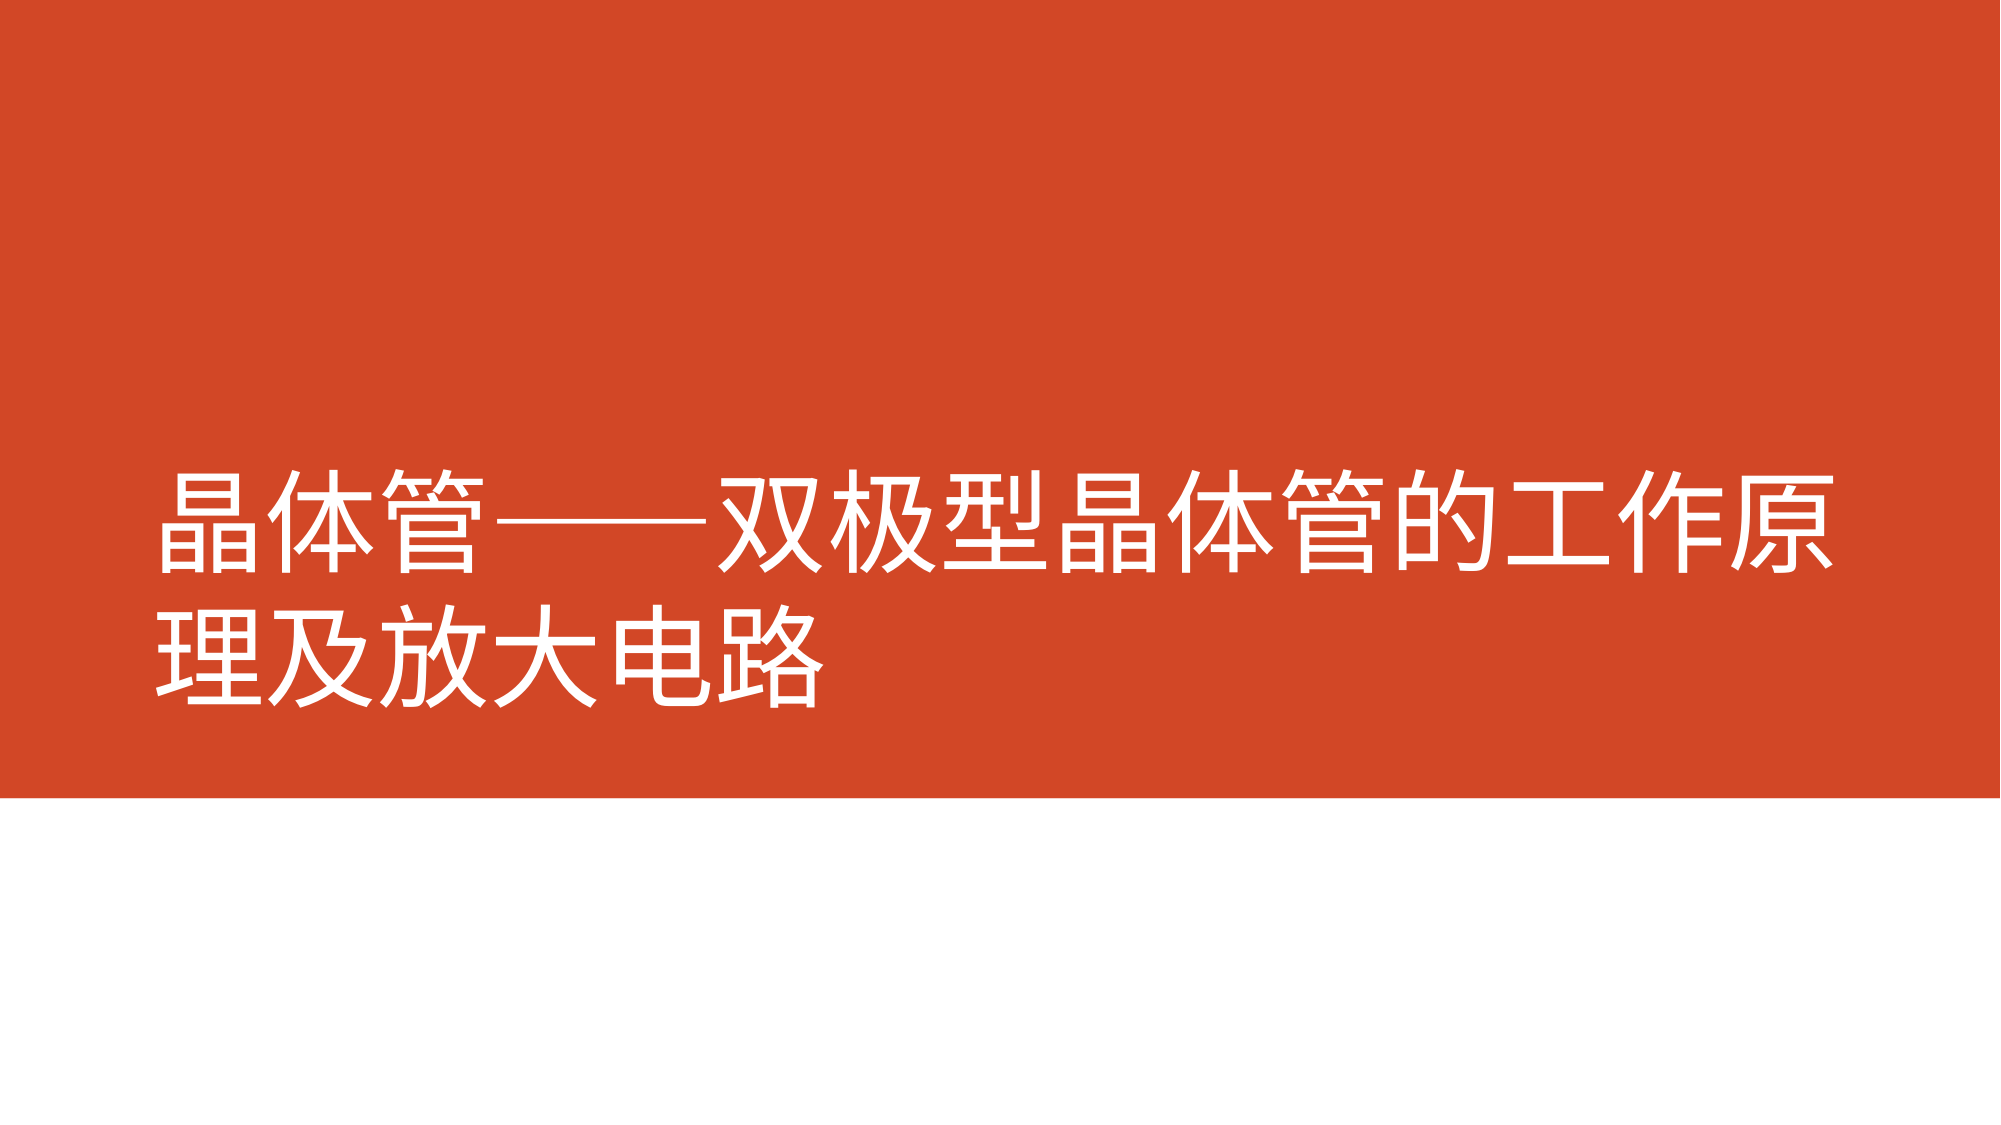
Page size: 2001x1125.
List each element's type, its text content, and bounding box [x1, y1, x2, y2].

title 晶体管——双极型晶体管的工作原理及放大电路 [137, 338, 1863, 730]
